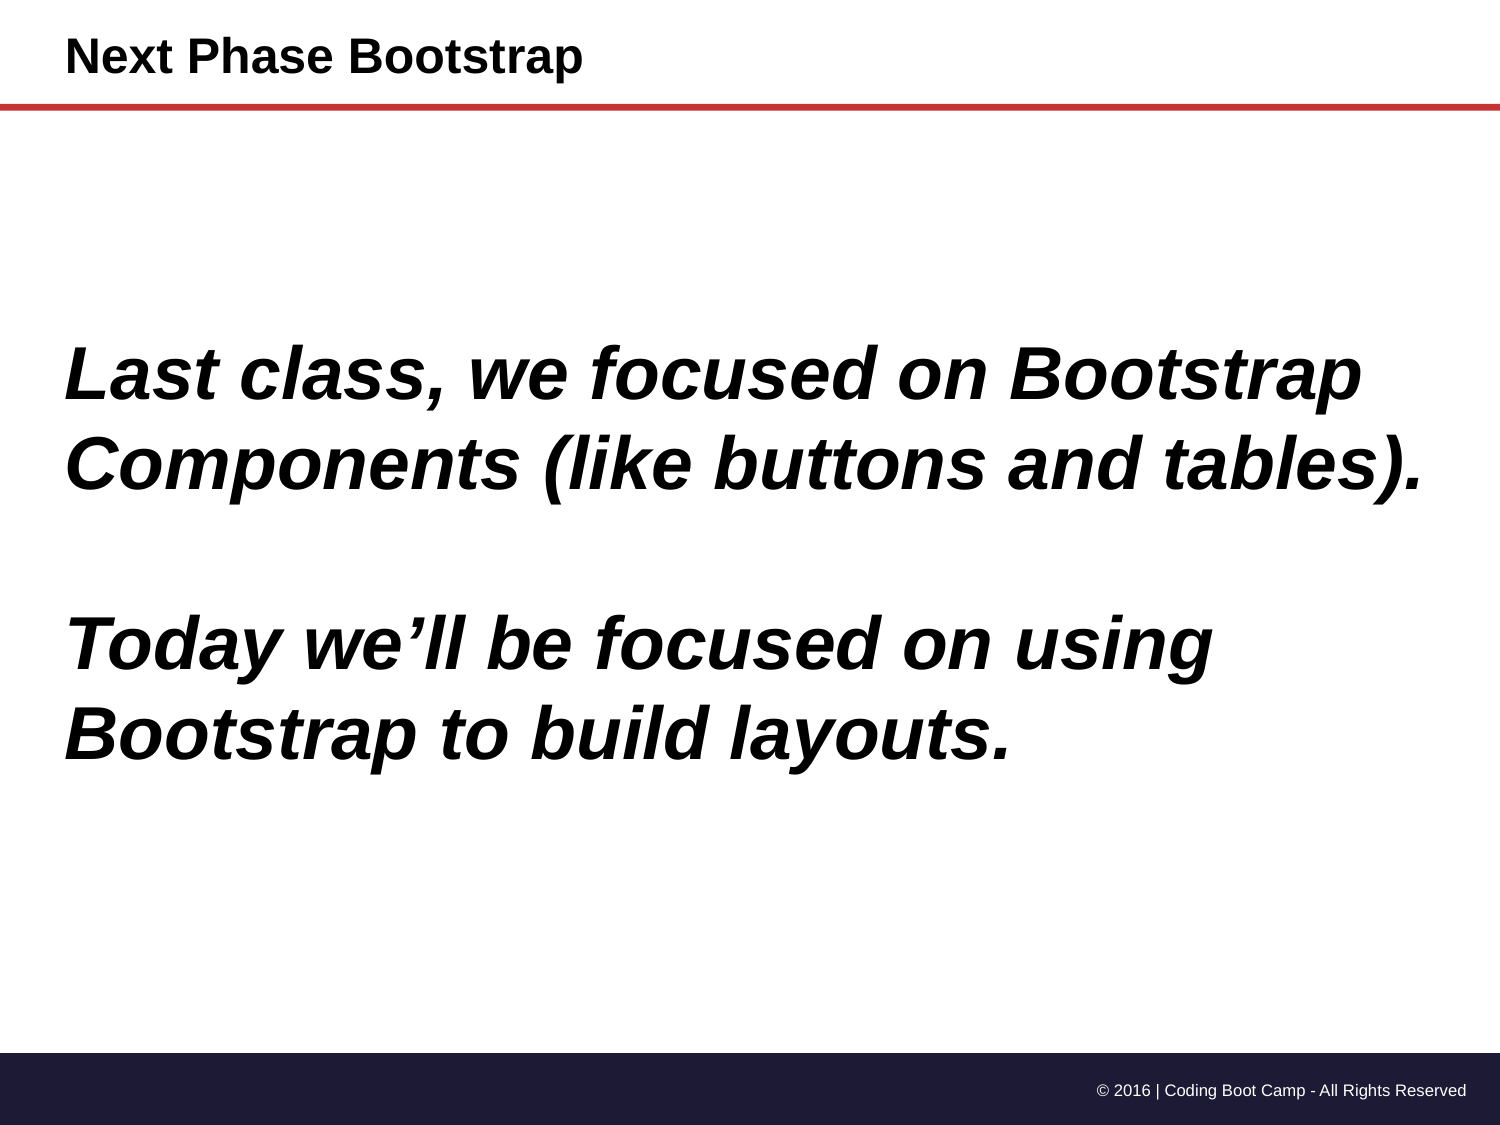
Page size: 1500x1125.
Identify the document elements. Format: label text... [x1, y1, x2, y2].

text_box Next Phase Bootstrap [50, 0, 948, 108]
text_box Last class, we focused on Bootstrap Components (like buttons and tables). Today we’ll be focused on using Bootstrap to build layouts. [49, 312, 1450, 788]
